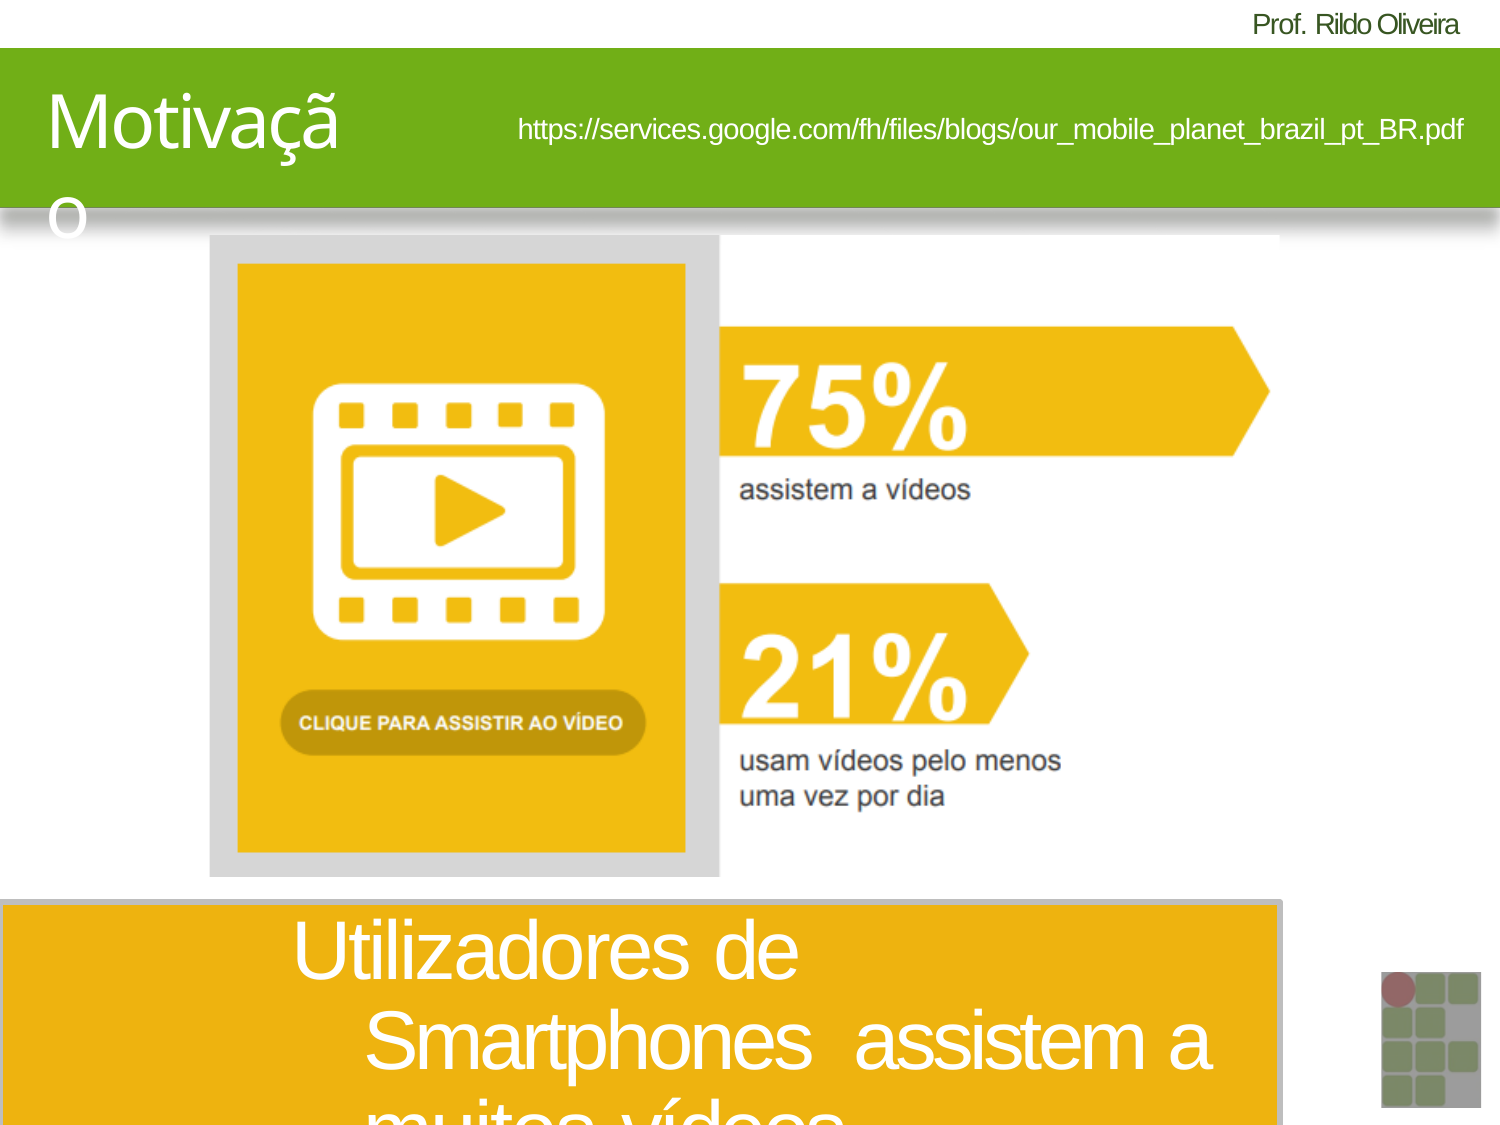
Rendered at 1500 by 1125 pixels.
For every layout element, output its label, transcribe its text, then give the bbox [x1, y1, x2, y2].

title Motivação [43, 71, 360, 262]
text_box Utilizadores de Smartphones assistem a muitos vídeos... [0, 902, 1280, 1125]
text_box [209, 235, 1280, 877]
text_box [1381, 972, 1482, 1108]
text_box https://services.google.com/fh/files/blogs/our_mobile_planet_brazil_pt_BR.pdf [515, 108, 1469, 146]
picture [0, 48, 1500, 386]
